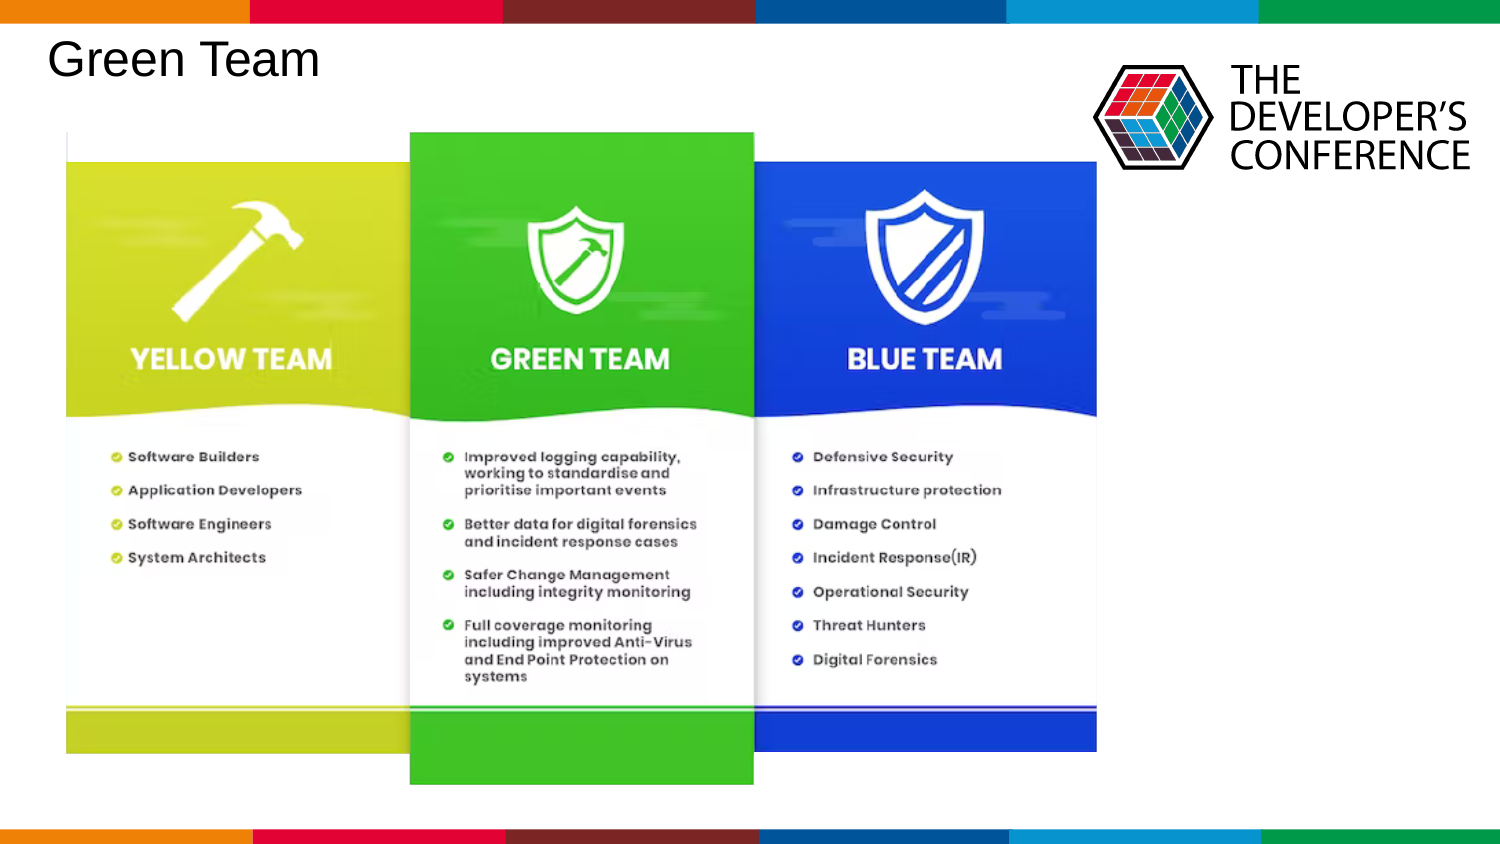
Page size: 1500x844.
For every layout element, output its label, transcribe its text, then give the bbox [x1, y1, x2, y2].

title Green Team [32, 11, 1430, 110]
picture [65, 47, 1486, 785]
